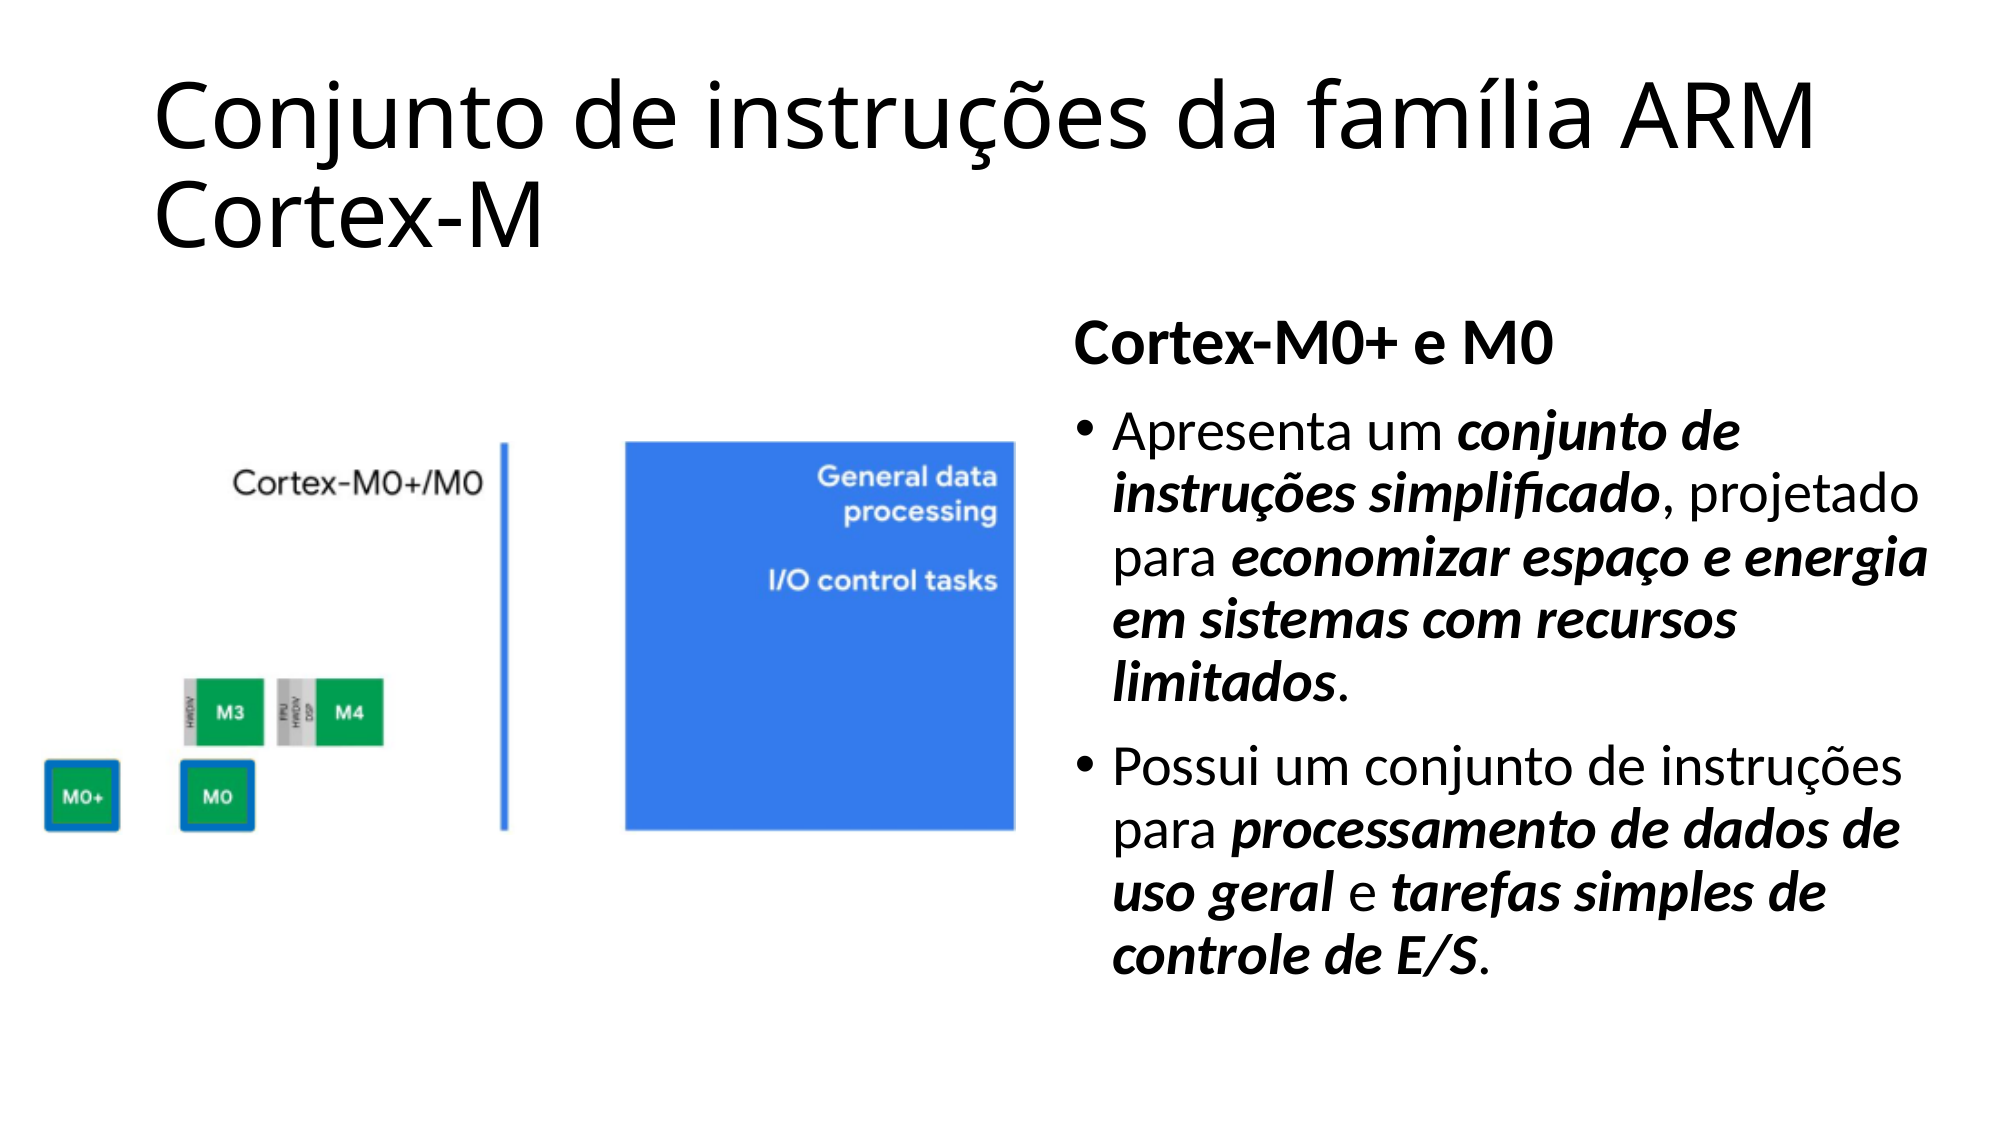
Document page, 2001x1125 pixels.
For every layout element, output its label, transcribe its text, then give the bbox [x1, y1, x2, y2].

list Cortex-M0+ e M0 Apresenta um conjunto de instruções simplificado, projetado para economizar espaço e energia em sistemas com recursos limitados. Possui um conjunto de instruções para processamento de dados de uso geral e tarefas simples de controle de E/S. [1059, 299, 1959, 1125]
picture [41, 441, 1016, 835]
title Conjunto de instruções da família ARM Cortex-M [137, 59, 1863, 278]
